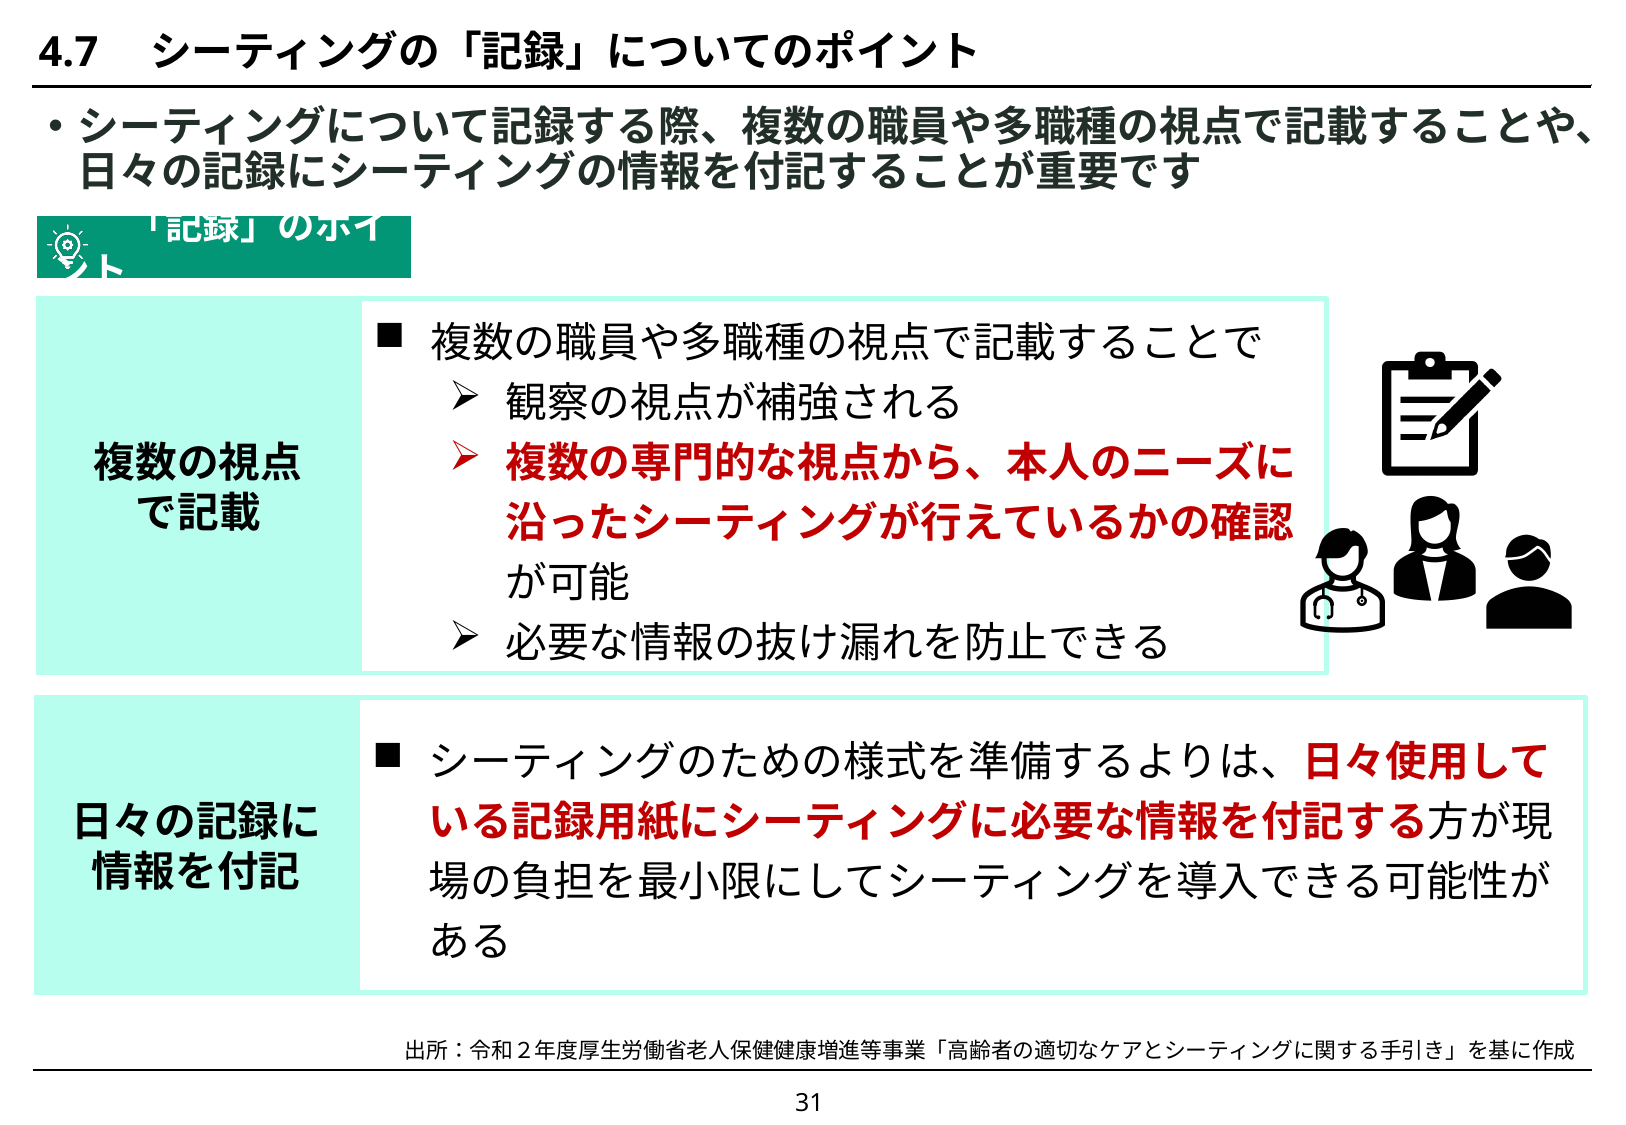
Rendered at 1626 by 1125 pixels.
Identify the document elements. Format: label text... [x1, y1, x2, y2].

title 4.7 シーティングの「記録」についてのポイント [32, 22, 1593, 83]
text_box 複数の職員や多職種の視点で記載することで 観察の視点が補強される 複数の専門的な視点から、本人のニーズに沿ったシーティングが行えているかの確認が可能 必要な情報の抜け漏れを防止できる [359, 298, 1327, 674]
picture [1279, 339, 1593, 647]
text_box 出所：令和２年度厚生労働省老人保健健康増進等事業「高齢者の適切なケアとシーティングに関する手引き」を基に作成 [233, 1028, 1592, 1070]
picture [43, 222, 93, 272]
text_box シーティングのための様式を準備するよりは、日々使用している記録用紙にシーティングに必要な情報を付記する方が現場の負担を最小限にしてシーティングを導入できる可能性がある [357, 697, 1586, 993]
text_box 日々の記録に 情報を付記 [35, 696, 357, 993]
text_box シーティングについて記録する際、複数の職員や多職種の視点で記載することや、日々の記録にシーティングの情報を付記することが重要です [33, 97, 1593, 202]
text_box 「記録」のポイント [37, 216, 411, 278]
text_box 複数の視点 で記載 [37, 297, 359, 674]
